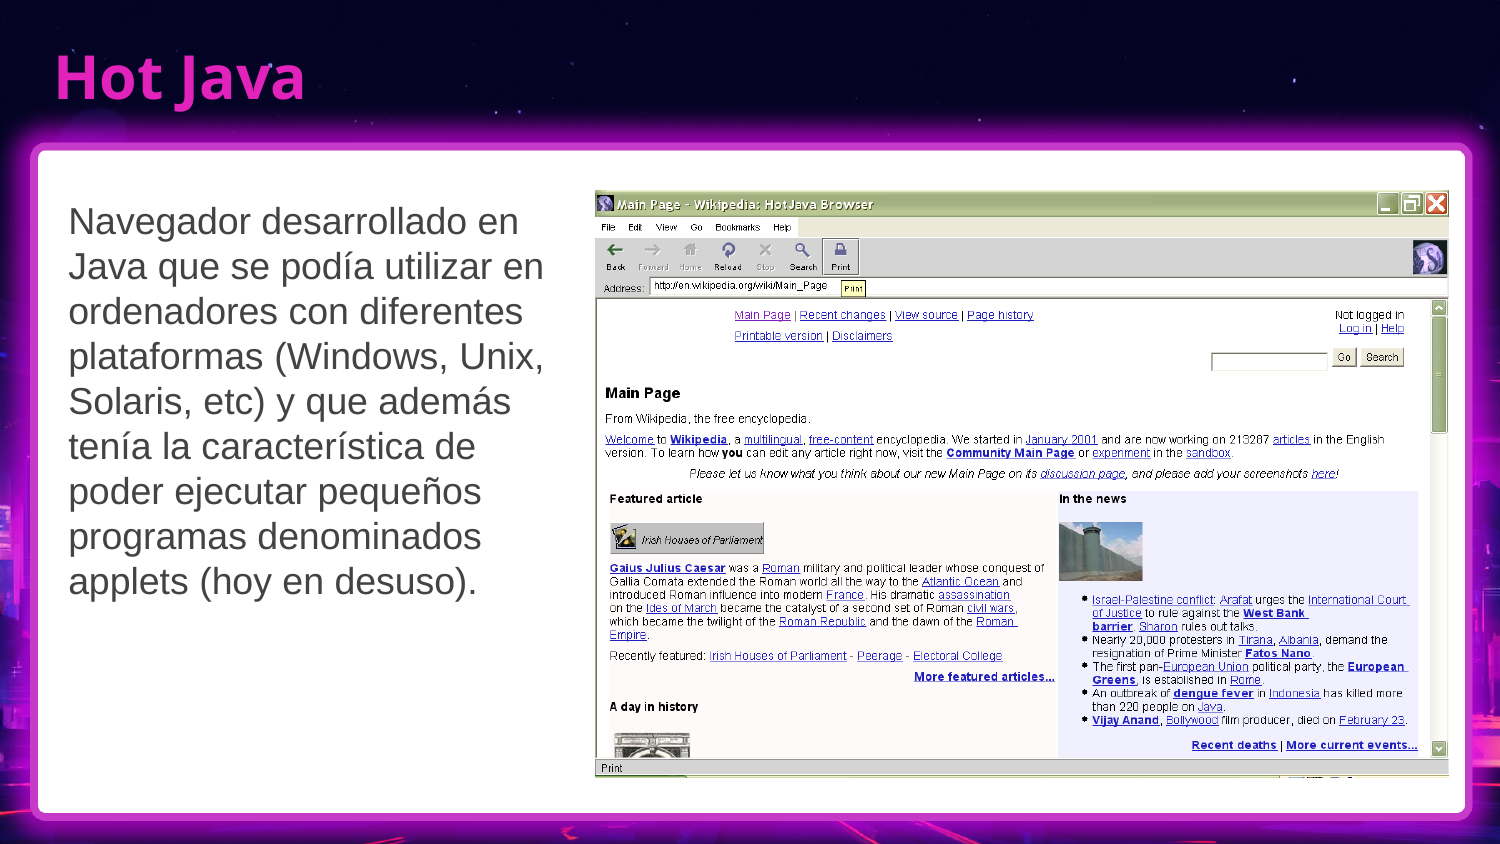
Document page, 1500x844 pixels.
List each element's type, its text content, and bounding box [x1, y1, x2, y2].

text_box Navegador desarrollado en Java que se podía utilizar en ordenadores con diferentes plataformas (Windows, Unix, Solaris, etc) y que además tenía la característica de poder ejecutar pequeños programas denominados applets (hoy en desuso). [53, 182, 579, 618]
picture [0, 0, 1500, 844]
title Hot Java [38, 23, 1449, 118]
